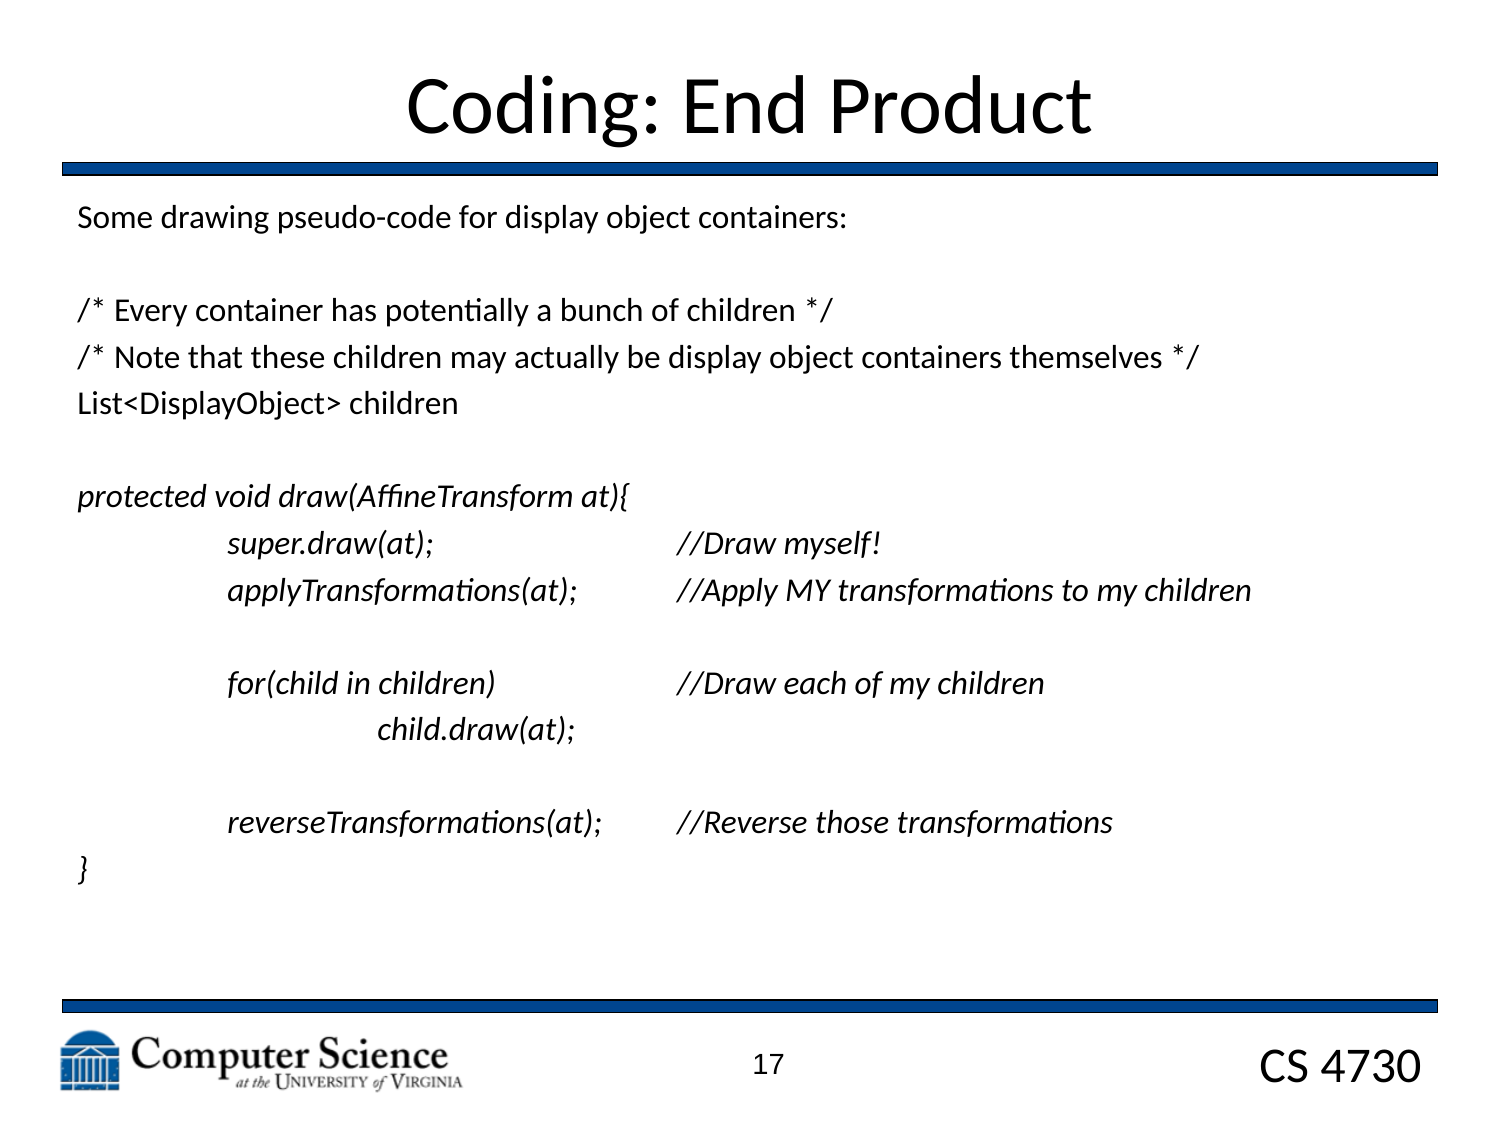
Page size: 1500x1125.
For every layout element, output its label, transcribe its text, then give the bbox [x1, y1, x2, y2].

list Some drawing pseudo-code for display object containers: /* Every container has potentially a bunch of children */ /* Note that these children may actually be display object containers themselves */ List<DisplayObject> children protected void draw(AffineTransform at){ super.draw(at); //Draw myself! applyTransformations(at); //Apply MY transformations to my children for(child in children) //Draw each of my children child.draw(at); reverseTransformations(at); //Reverse those transformations } [62, 187, 1438, 1001]
footer 17 [512, 1037, 1026, 1088]
picture [50, 1024, 472, 1101]
title Coding: End Product [62, 49, 1438, 151]
